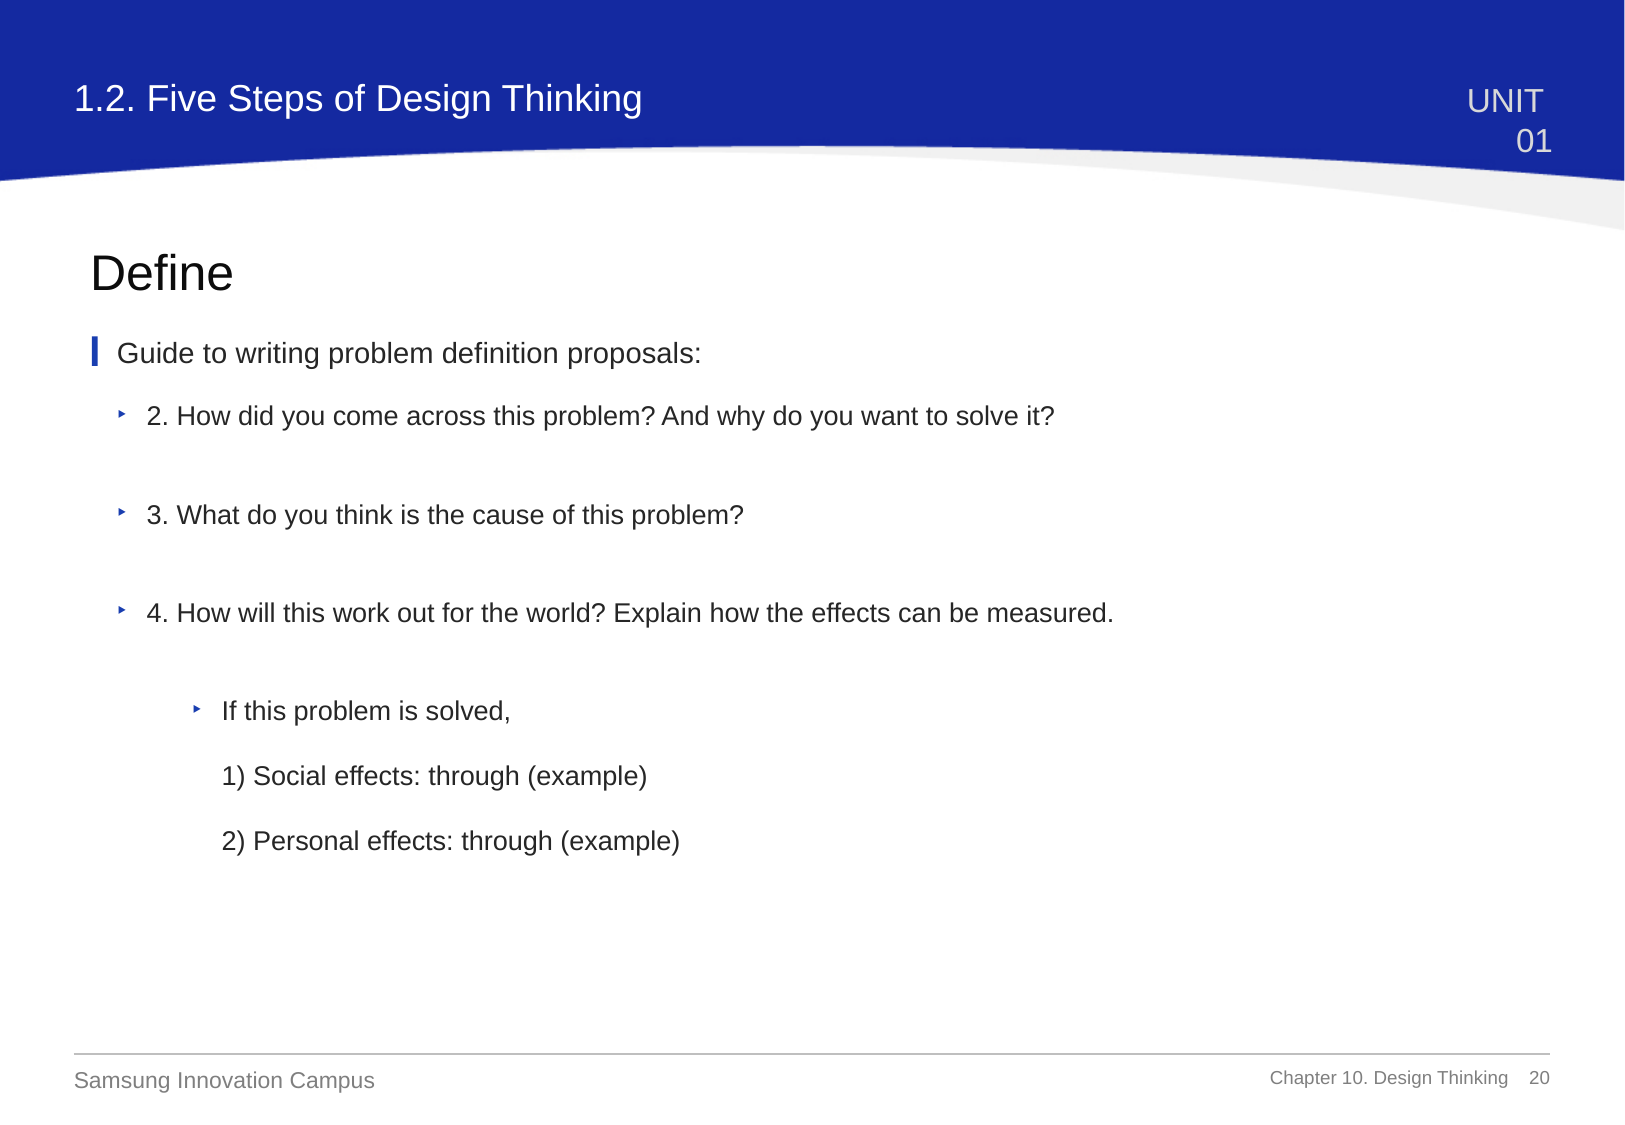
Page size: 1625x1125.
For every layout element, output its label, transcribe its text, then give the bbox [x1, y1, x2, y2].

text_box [73, 73, 1554, 120]
text_box Define [89, 240, 1533, 301]
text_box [91, 334, 1533, 371]
text_box 2. How did you come across this problem? And why do you want to solve it? 3. What do you think is the cause of this problem? 4. How will this work out for the world? Explain how the effects can be measured. If this problem is solved, 1) Social effects: through (example) 2) Personal effects: through (example) [116, 386, 1533, 868]
picture [0, 0, 1625, 1125]
